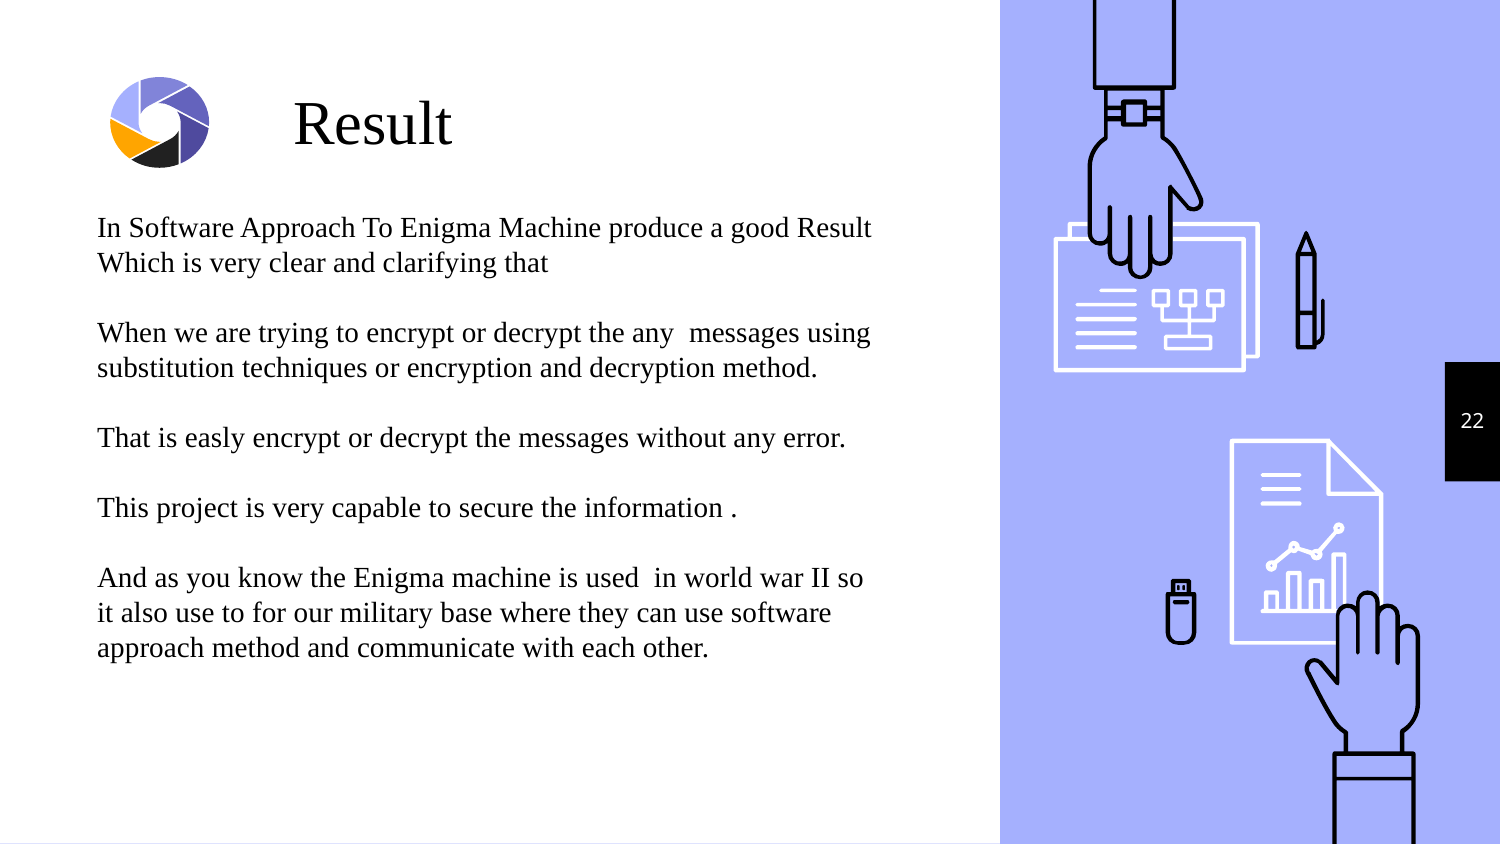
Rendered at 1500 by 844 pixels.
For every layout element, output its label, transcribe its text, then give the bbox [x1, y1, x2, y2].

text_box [109, 76, 210, 168]
text_box In Software Approach To Enigma Machine produce a good Result Which is very clear and clarifying that When we are trying to encrypt or decrypt the any messages using substitution techniques or encryption and decryption method. That is easly encrypt or decrypt the messages without any error. This project is very capable to secure the information . And as you know the Enigma machine is used in world war II so it also use to for our military base where they can use software approach method and communicate with each other. [82, 201, 895, 671]
slide_number 22 [1444, 362, 1500, 482]
title Result [278, 81, 489, 173]
